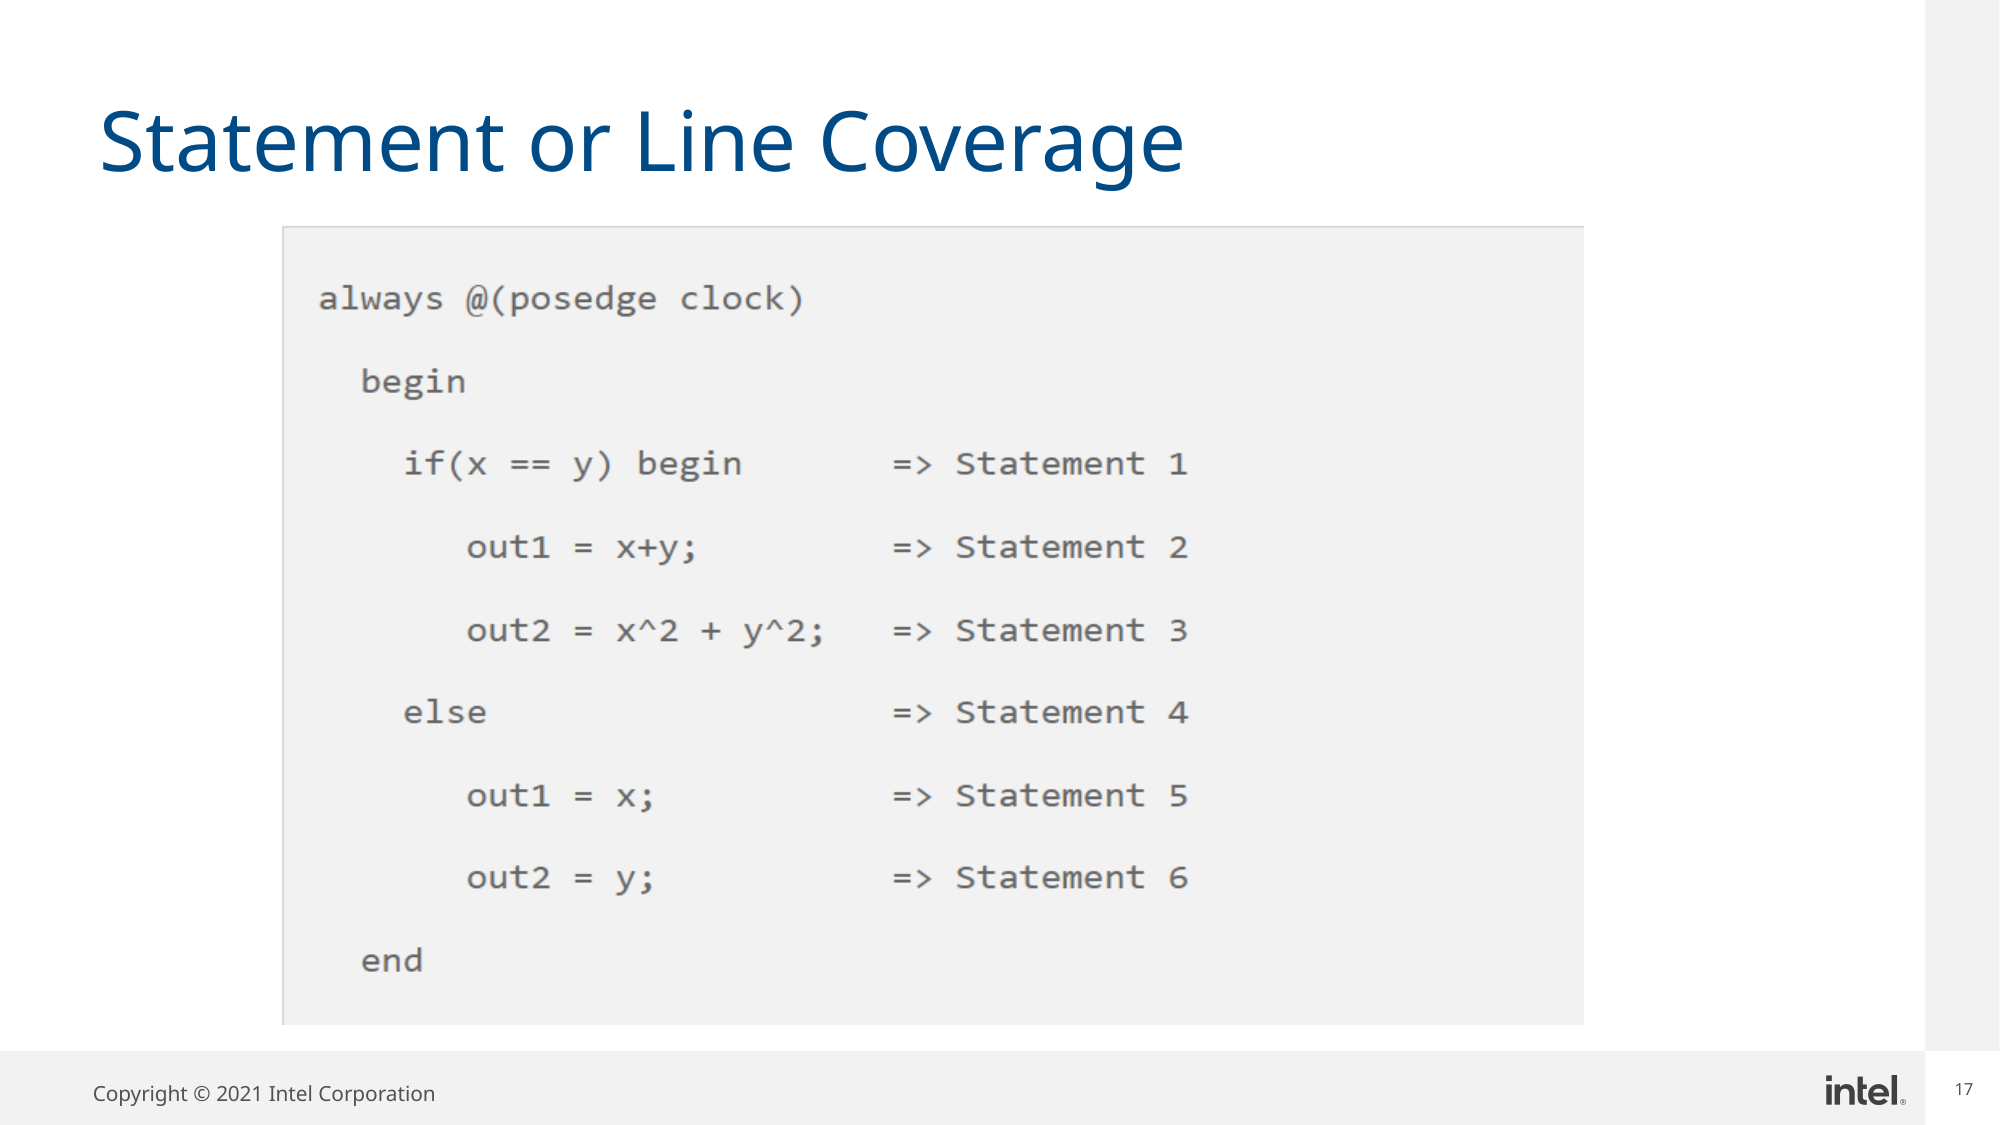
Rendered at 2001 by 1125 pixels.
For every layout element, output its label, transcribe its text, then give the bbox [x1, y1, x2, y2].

picture [1826, 1075, 1906, 1105]
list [259, 222, 1584, 1026]
title Statement or Line Coverage [99, 99, 1901, 202]
